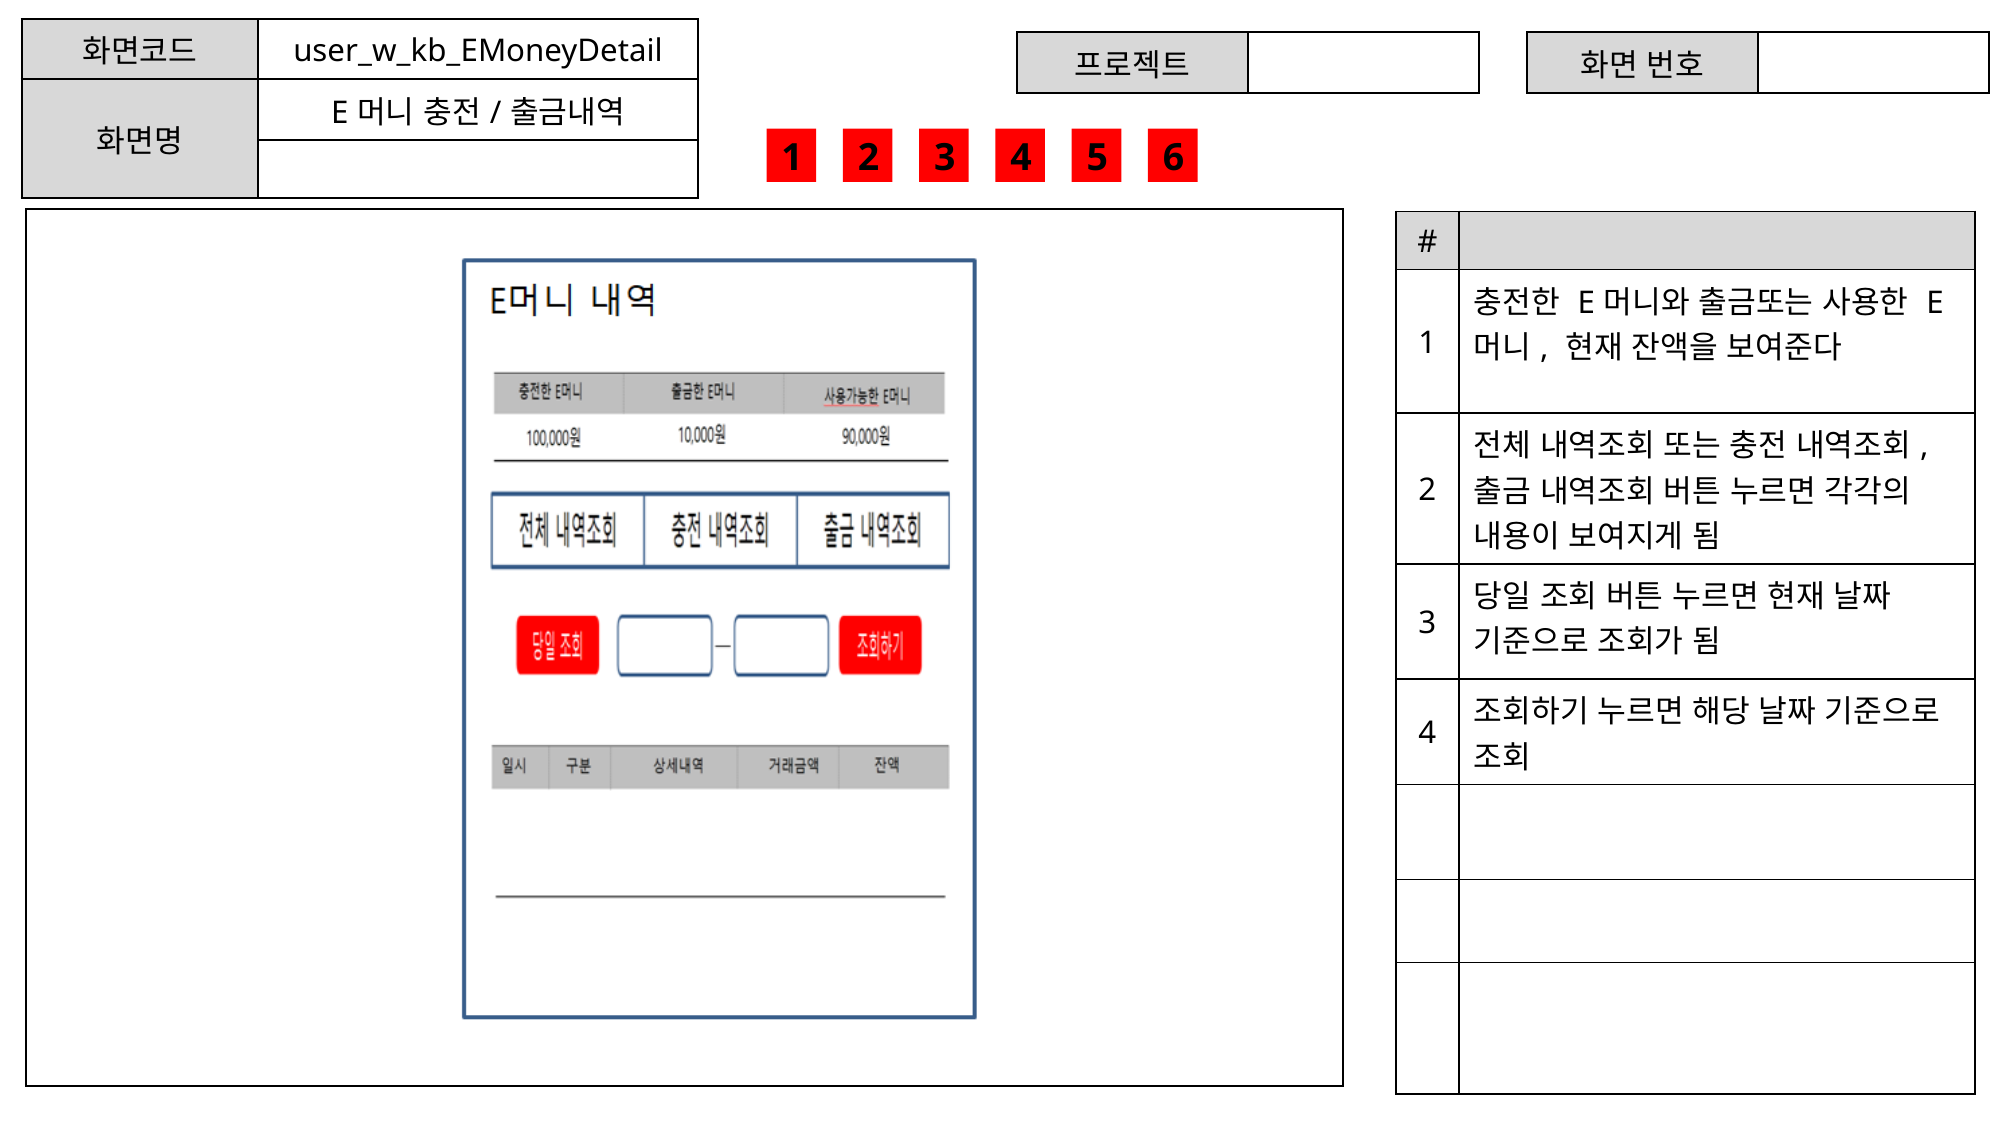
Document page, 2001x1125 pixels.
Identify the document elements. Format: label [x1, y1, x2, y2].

table_header [1460, 212, 1974, 269]
table_header [1397, 212, 1458, 269]
table_cell [1397, 880, 1458, 962]
table_cell [1460, 963, 1974, 1093]
table_header [23, 20, 257, 78]
table_cell [1397, 270, 1458, 412]
table_header [1249, 33, 1478, 92]
text_box [25, 208, 1344, 1087]
text_box [766, 128, 817, 182]
table_cell [23, 80, 257, 197]
table_header [259, 20, 697, 78]
table_header [1528, 33, 1757, 92]
text_box [919, 128, 969, 182]
table_cell [1460, 270, 1974, 412]
table_cell [259, 80, 697, 139]
table_cell [1460, 880, 1974, 962]
table_header [1018, 33, 1247, 92]
text_box [1071, 128, 1122, 182]
table_cell [1397, 963, 1458, 1093]
table_cell [1397, 414, 1458, 563]
table_cell [1460, 680, 1974, 784]
table_cell [1397, 680, 1458, 784]
text_box [995, 128, 1045, 182]
text_box [1147, 128, 1198, 182]
table_cell [1460, 414, 1974, 563]
picture [434, 241, 993, 1049]
table_header [1759, 33, 1988, 92]
table_cell [1460, 785, 1974, 879]
table_cell [259, 141, 697, 197]
table_cell [1397, 565, 1458, 678]
text_box [842, 128, 893, 182]
table_cell [1397, 785, 1458, 879]
table_cell [1460, 565, 1974, 678]
